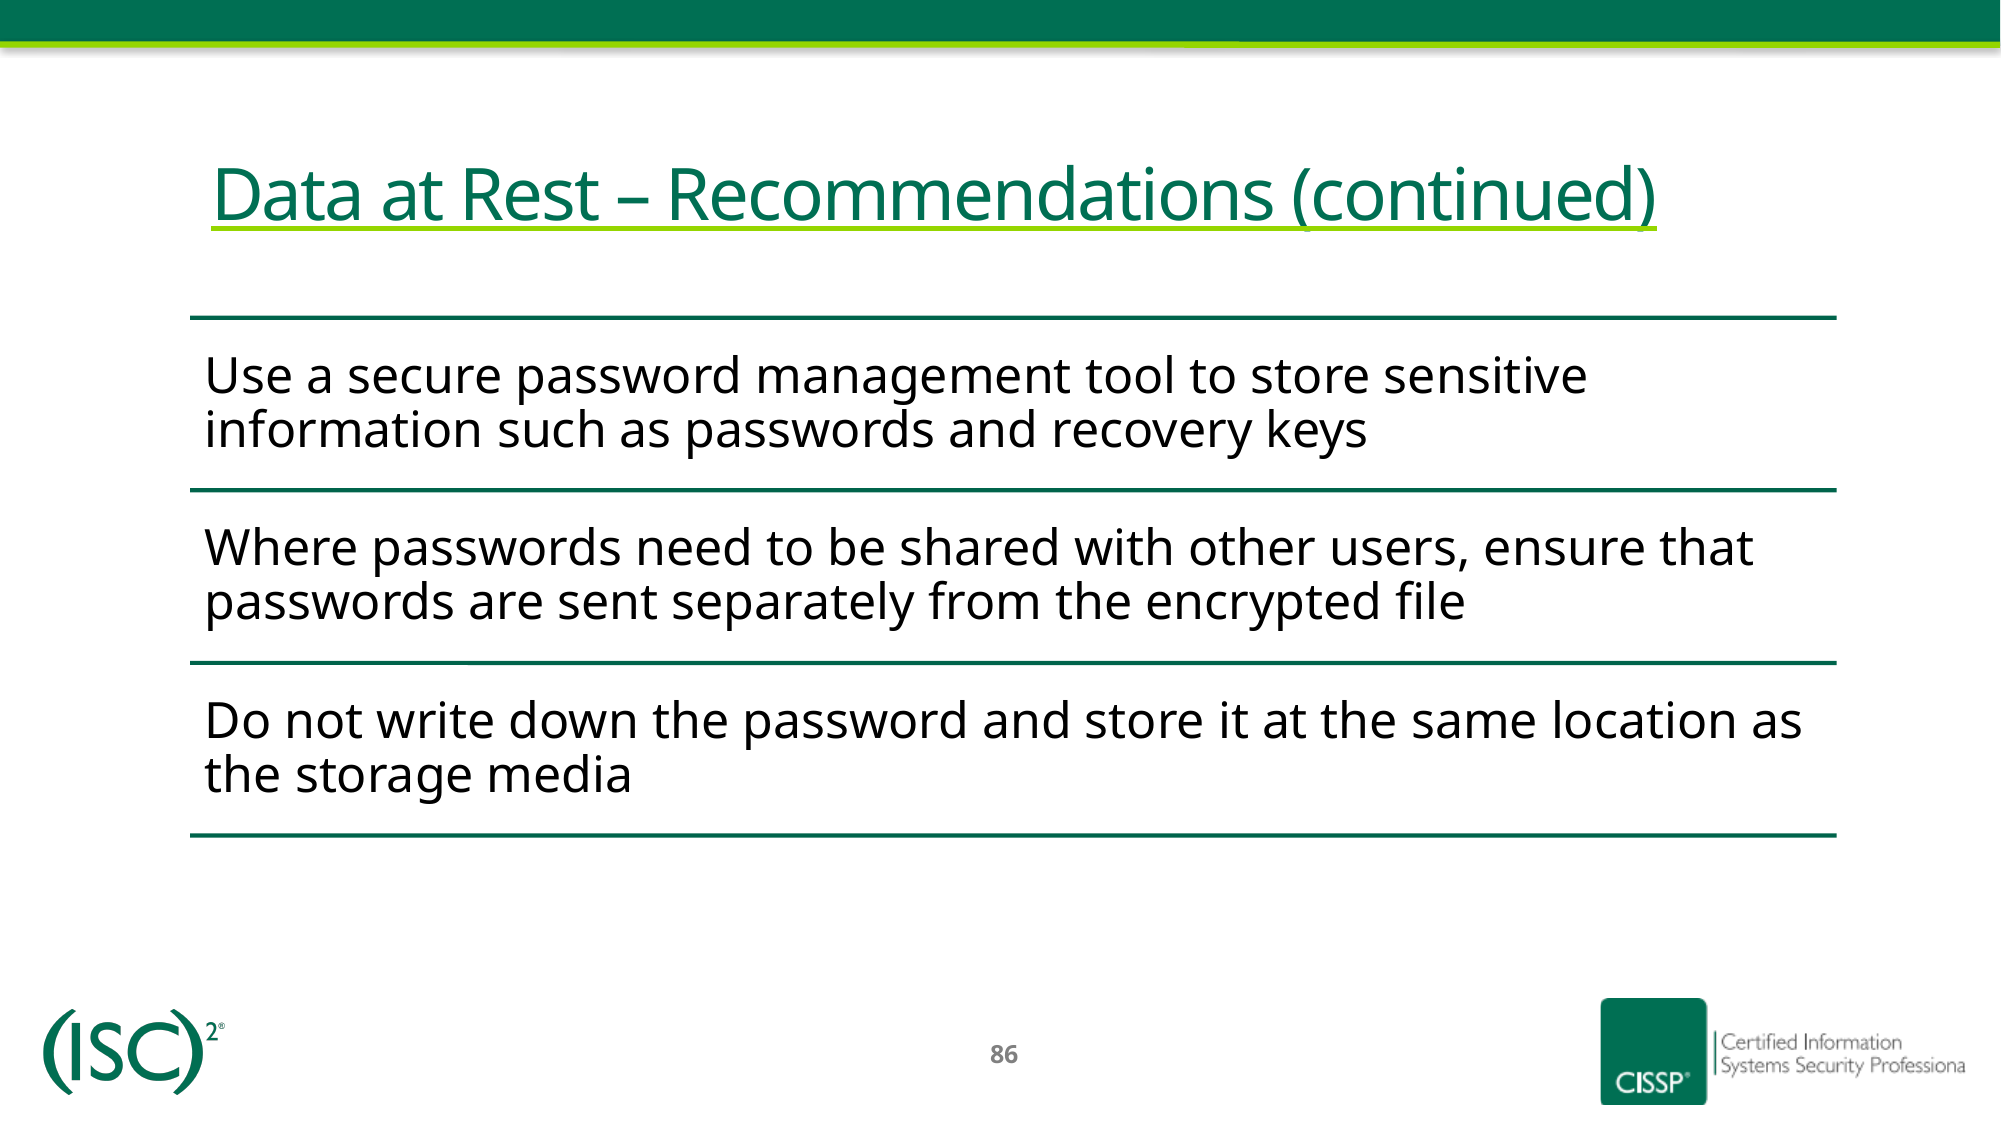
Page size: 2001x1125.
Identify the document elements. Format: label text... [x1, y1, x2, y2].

picture [40, 1005, 228, 1099]
title Data at Rest – Recommendations (continued) [196, 91, 2000, 280]
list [189, 317, 1837, 1009]
